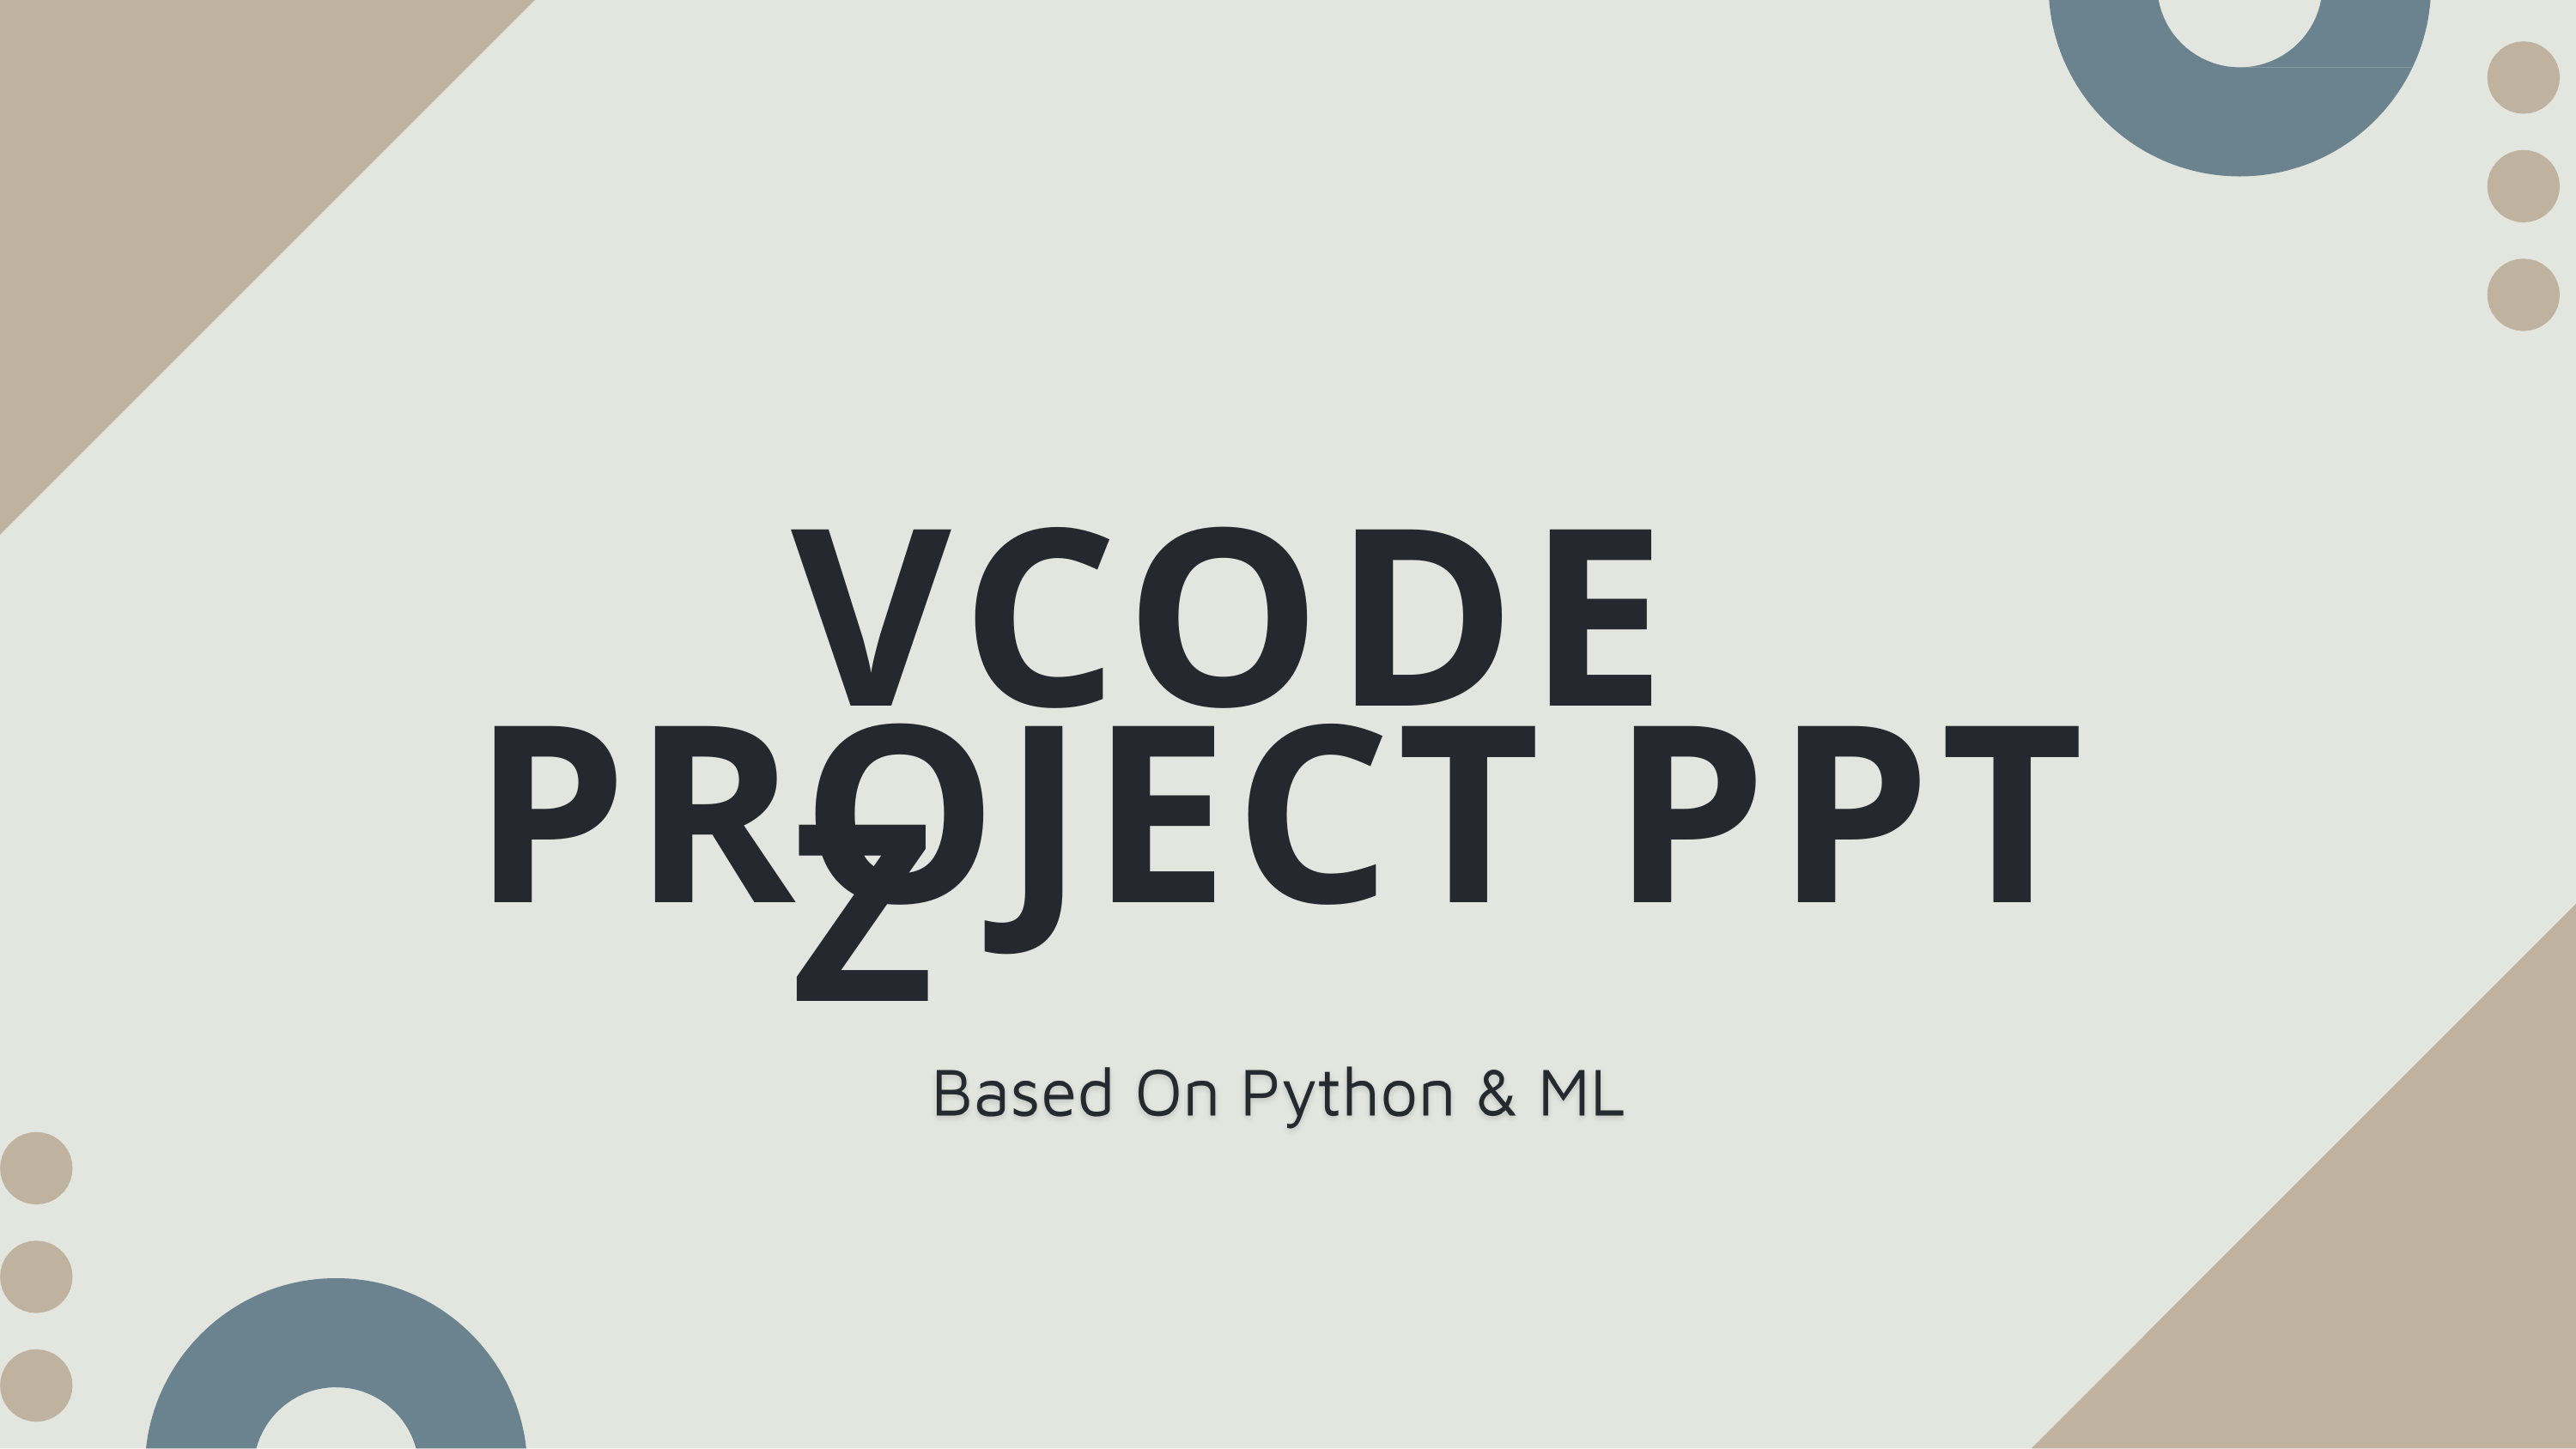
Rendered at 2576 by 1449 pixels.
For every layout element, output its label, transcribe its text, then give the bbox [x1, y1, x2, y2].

text_box [0, 1240, 73, 1313]
text_box [2487, 258, 2561, 331]
text_box [146, 1278, 526, 1449]
text_box VCODEZ [789, 953, 1787, 1052]
text_box [2031, 904, 2576, 1449]
text_box [2049, 0, 2431, 177]
text_box PROJECT PPT [471, 653, 2105, 953]
text_box [2487, 41, 2561, 114]
text_box VCODEZ [789, 456, 1787, 653]
text_box [0, 1349, 73, 1422]
text_box [0, 0, 535, 535]
picture [925, 1052, 1647, 1143]
text_box [0, 1131, 73, 1205]
text_box [2487, 149, 2561, 223]
